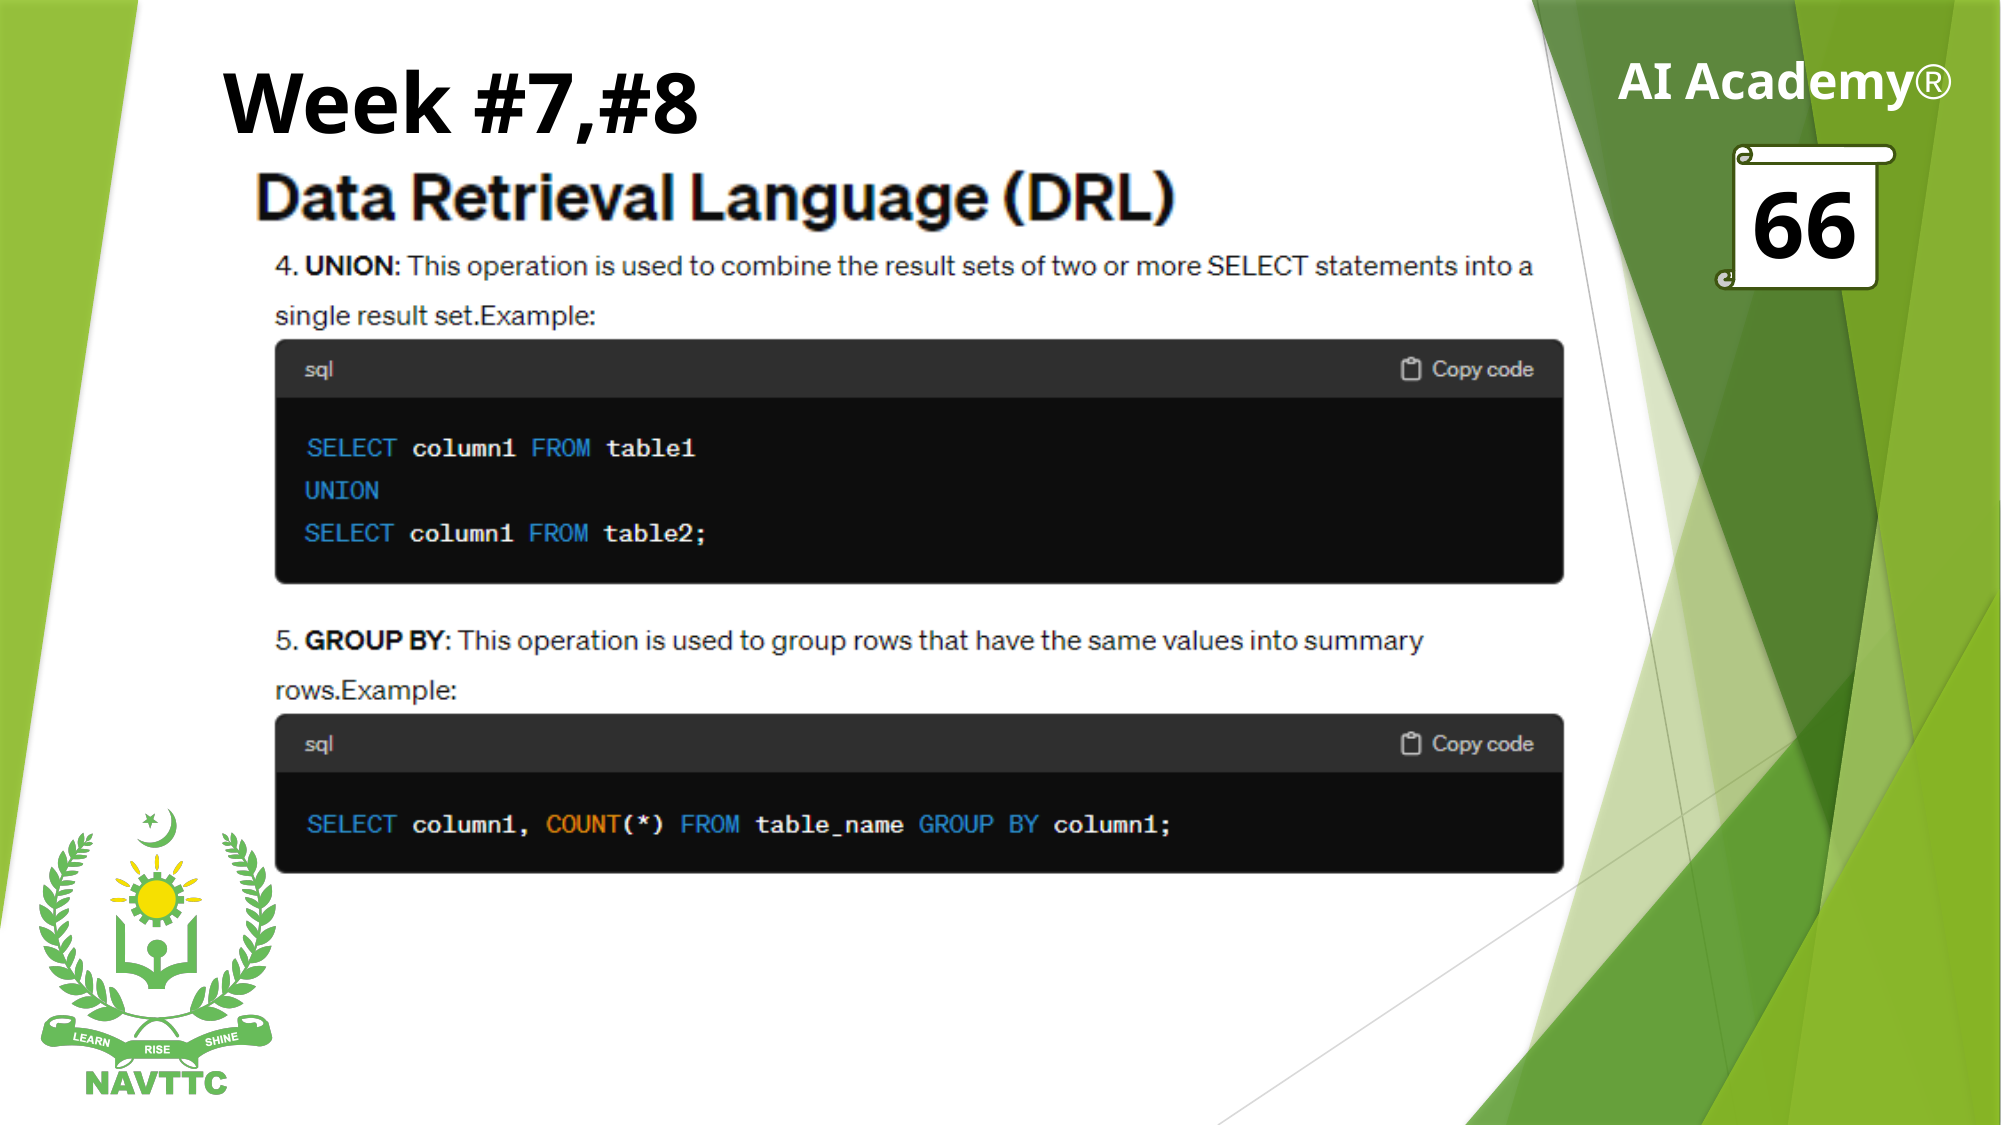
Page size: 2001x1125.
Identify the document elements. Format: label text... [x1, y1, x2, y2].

text_box Week #7,#8 [208, 42, 715, 158]
picture [243, 162, 1202, 239]
text_box AI Academy® [1604, 42, 2000, 118]
text_box 66 [1714, 143, 1897, 291]
picture [0, 248, 1575, 1110]
